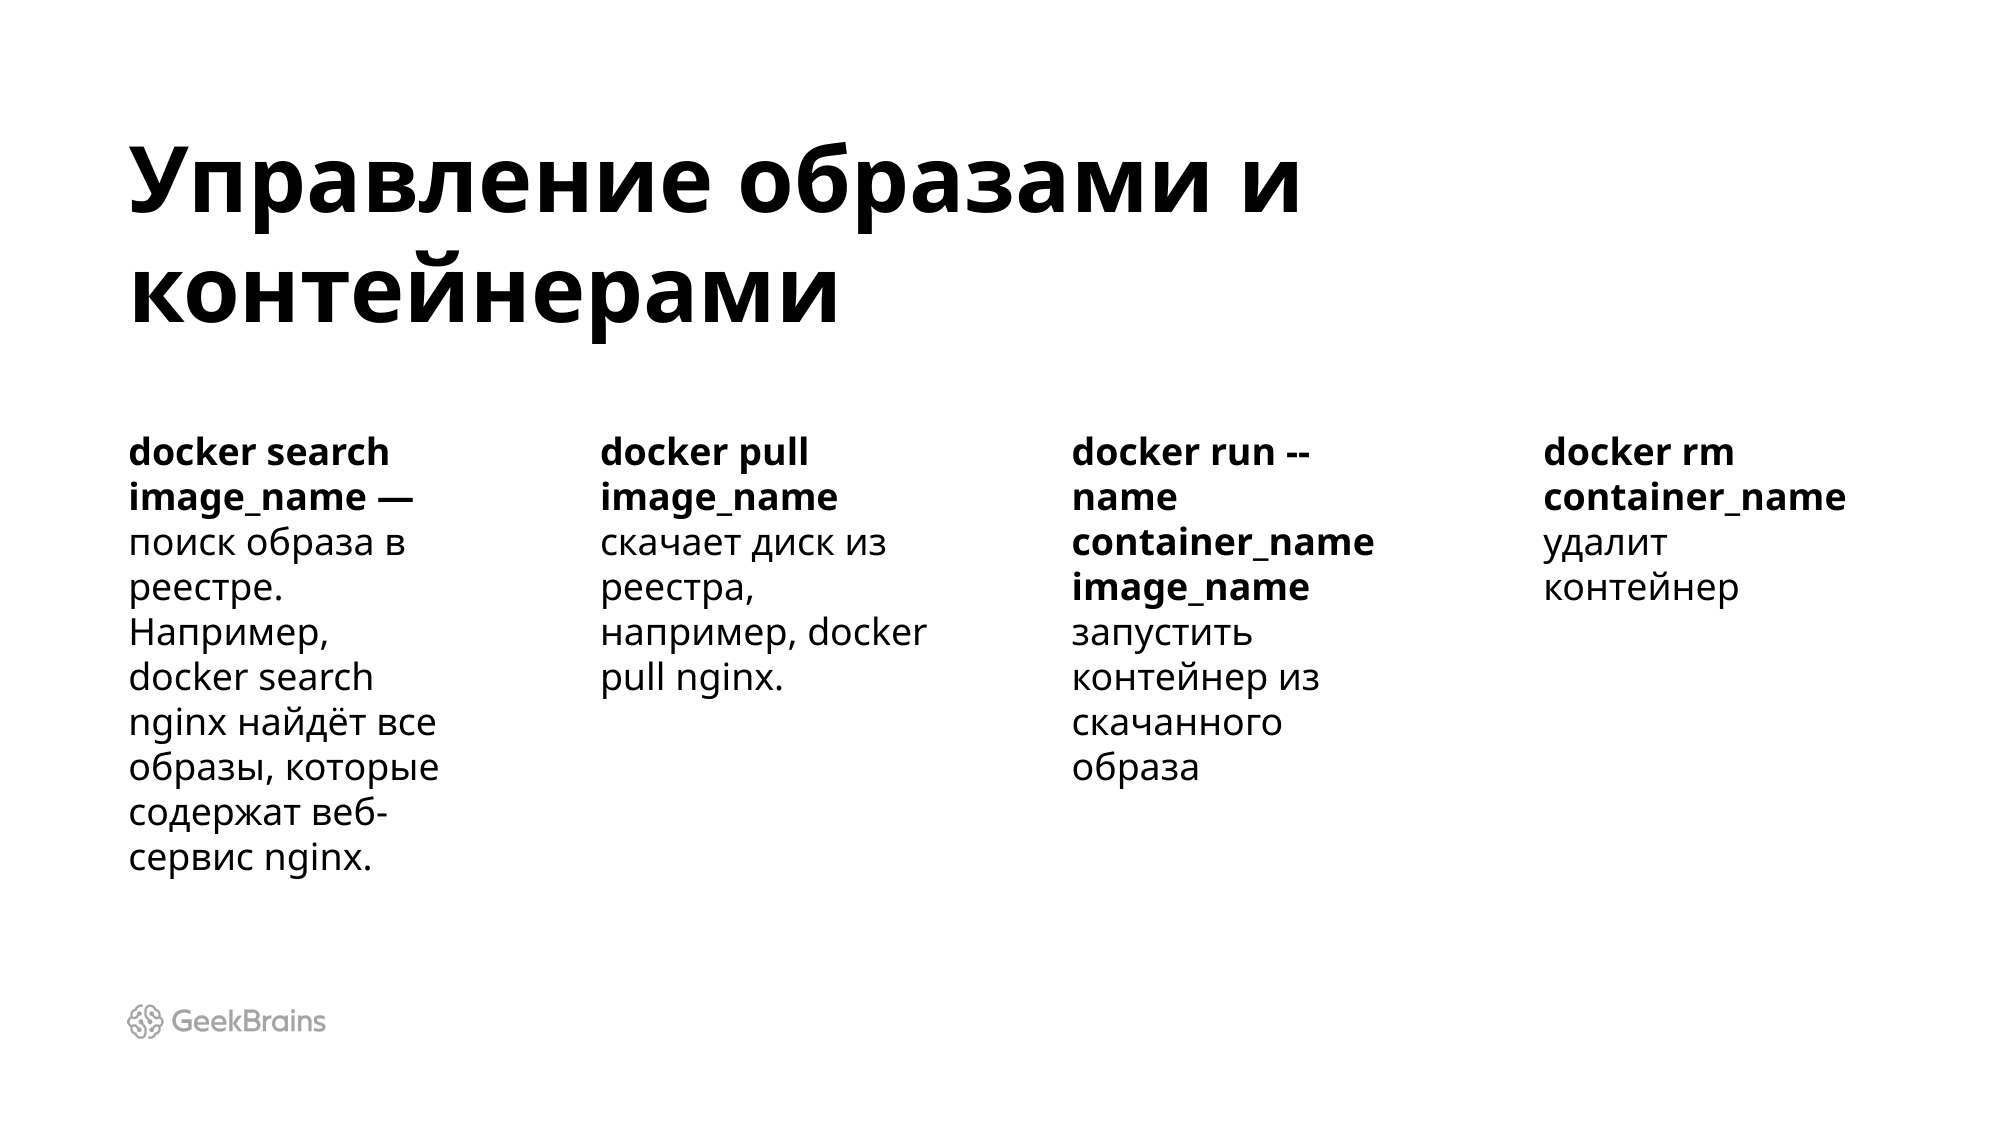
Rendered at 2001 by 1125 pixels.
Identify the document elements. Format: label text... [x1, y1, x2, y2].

subtitle docker pull image_name скачает диск из реестра, например, docker pull nginx. [585, 413, 944, 1002]
subtitle docker rm container_name удалит контейнер [1528, 413, 1887, 1002]
subtitle docker run --name container_name image_name запустить контейнер из скачанного образа [1056, 413, 1415, 1002]
title Управление образами и контейнерами [113, 113, 1887, 331]
subtitle docker search image_name — поиск образа в реестре. Например, docker search nginx найдёт все образы, которые содержат веб-сервис nginx. [113, 413, 472, 1002]
